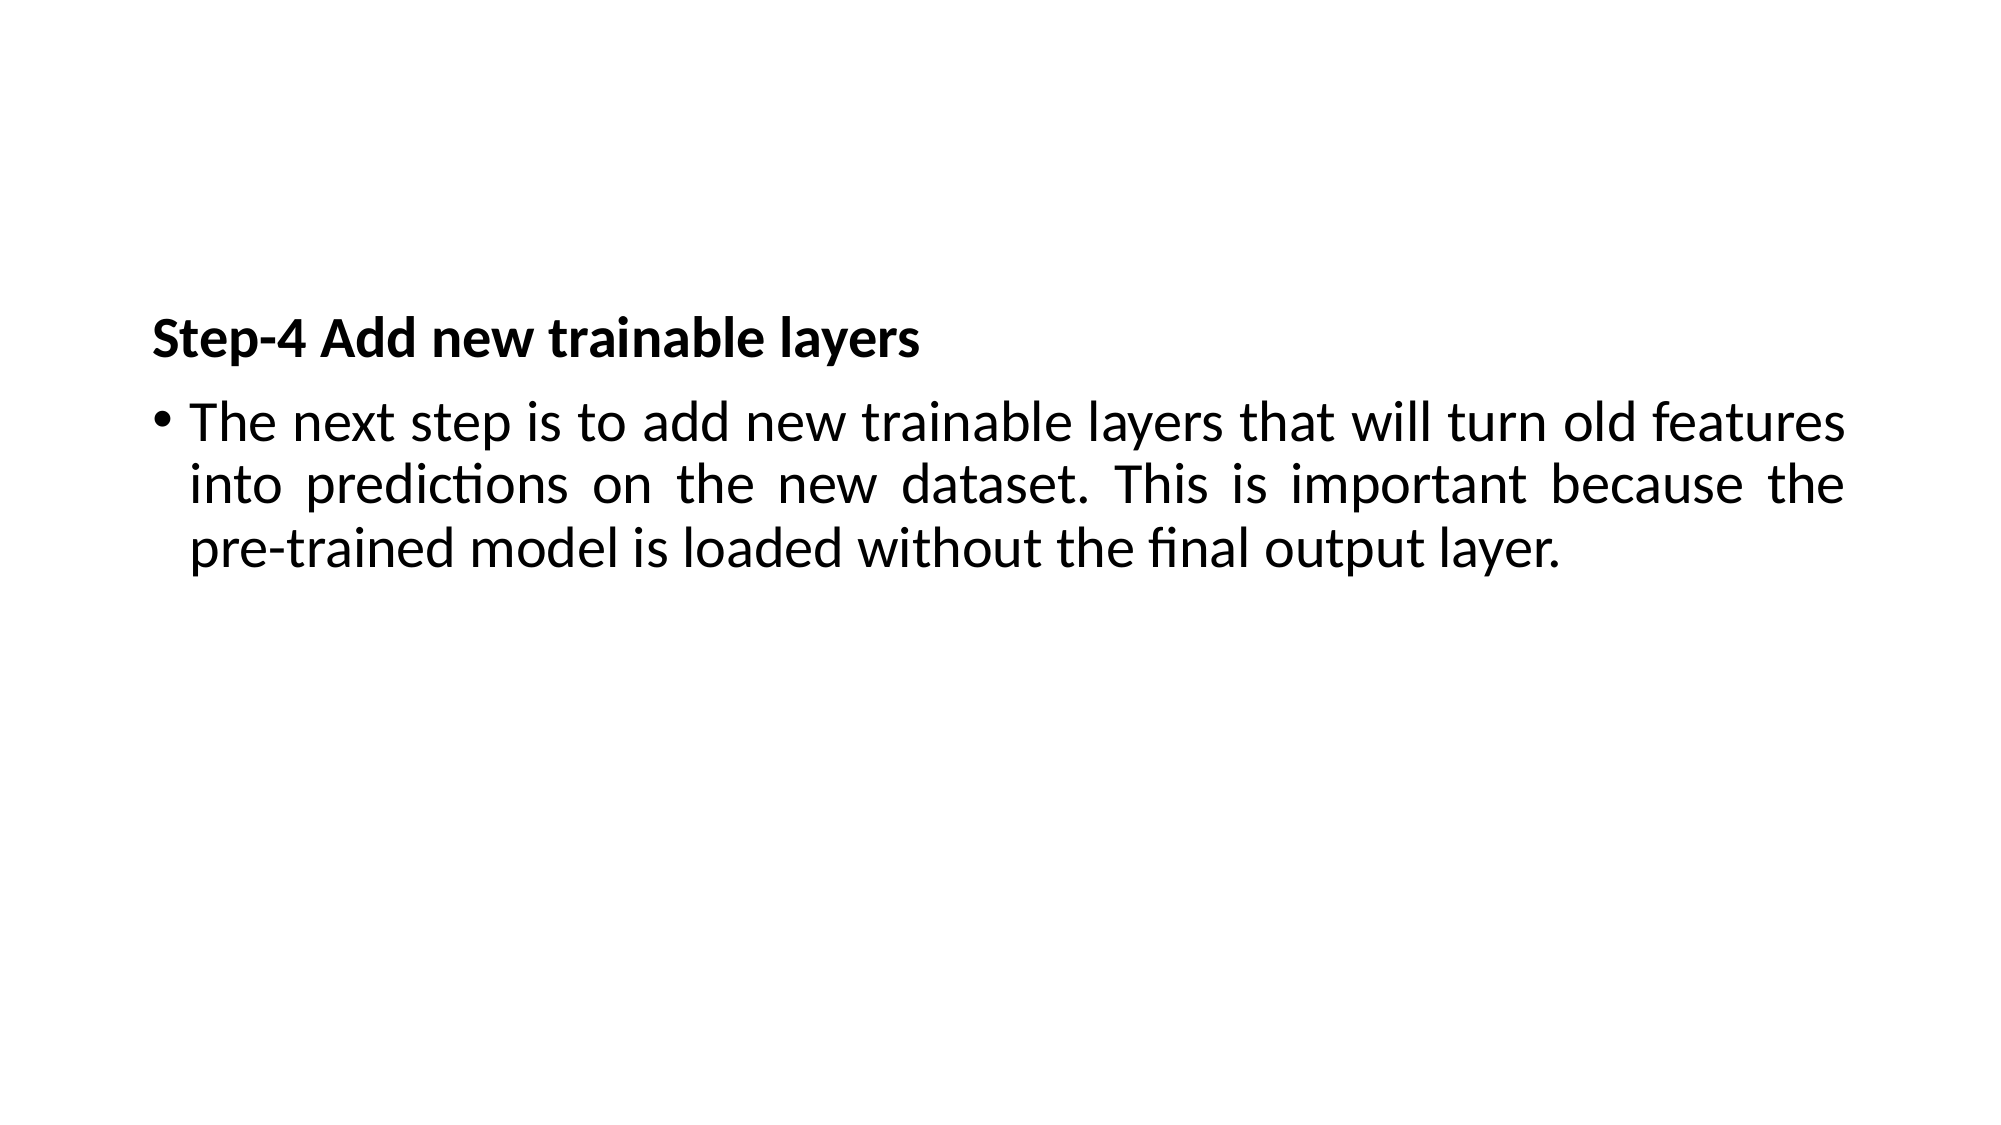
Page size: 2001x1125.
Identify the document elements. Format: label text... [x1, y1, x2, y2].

list Step-4 Add new trainable layers The next step is to add new trainable layers that will turn old features into predictions on the new dataset. This is important because the pre-trained model is loaded without the final output layer. [137, 299, 1863, 1014]
